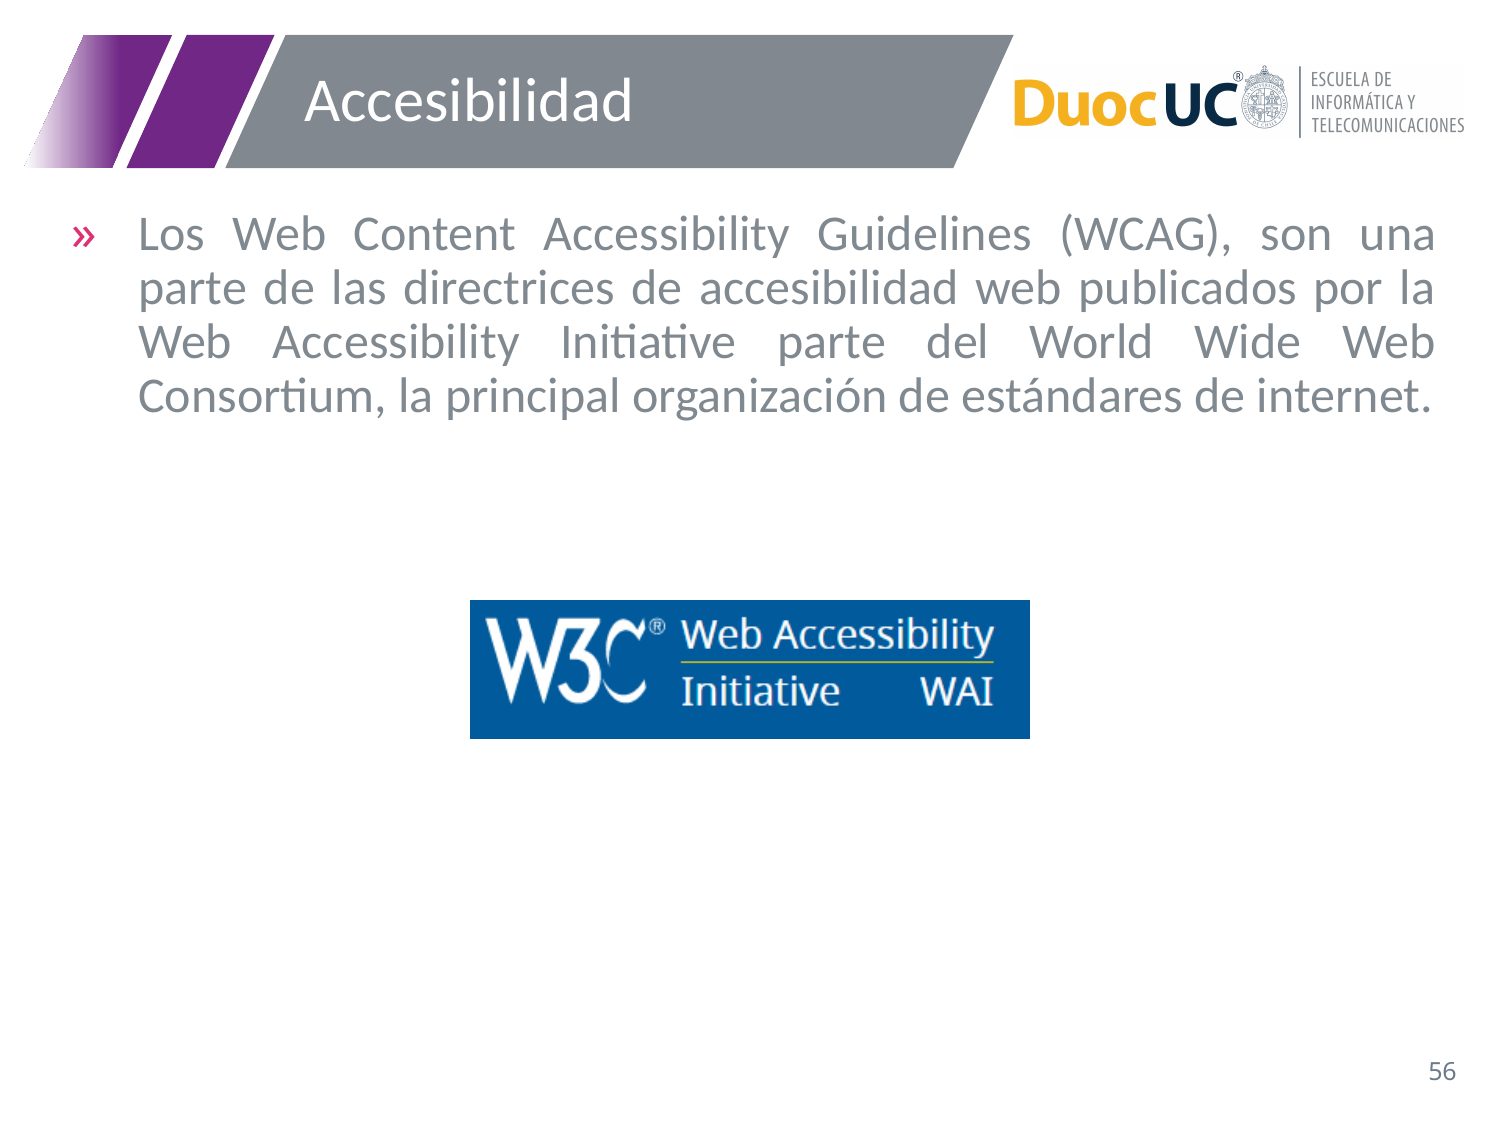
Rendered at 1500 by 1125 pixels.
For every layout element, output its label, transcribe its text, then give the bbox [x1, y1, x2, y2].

picture [1013, 63, 1465, 140]
title Accesibilidad [289, 34, 993, 169]
picture [469, 600, 1030, 739]
list Los Web Content Accessibility Guidelines (WCAG), son una parte de las directrices de accesibilidad web publicados por la Web Accessibility Initiative parte del World Wide Web Consortium, la principal organización de estándares de internet. [48, 199, 1452, 1043]
